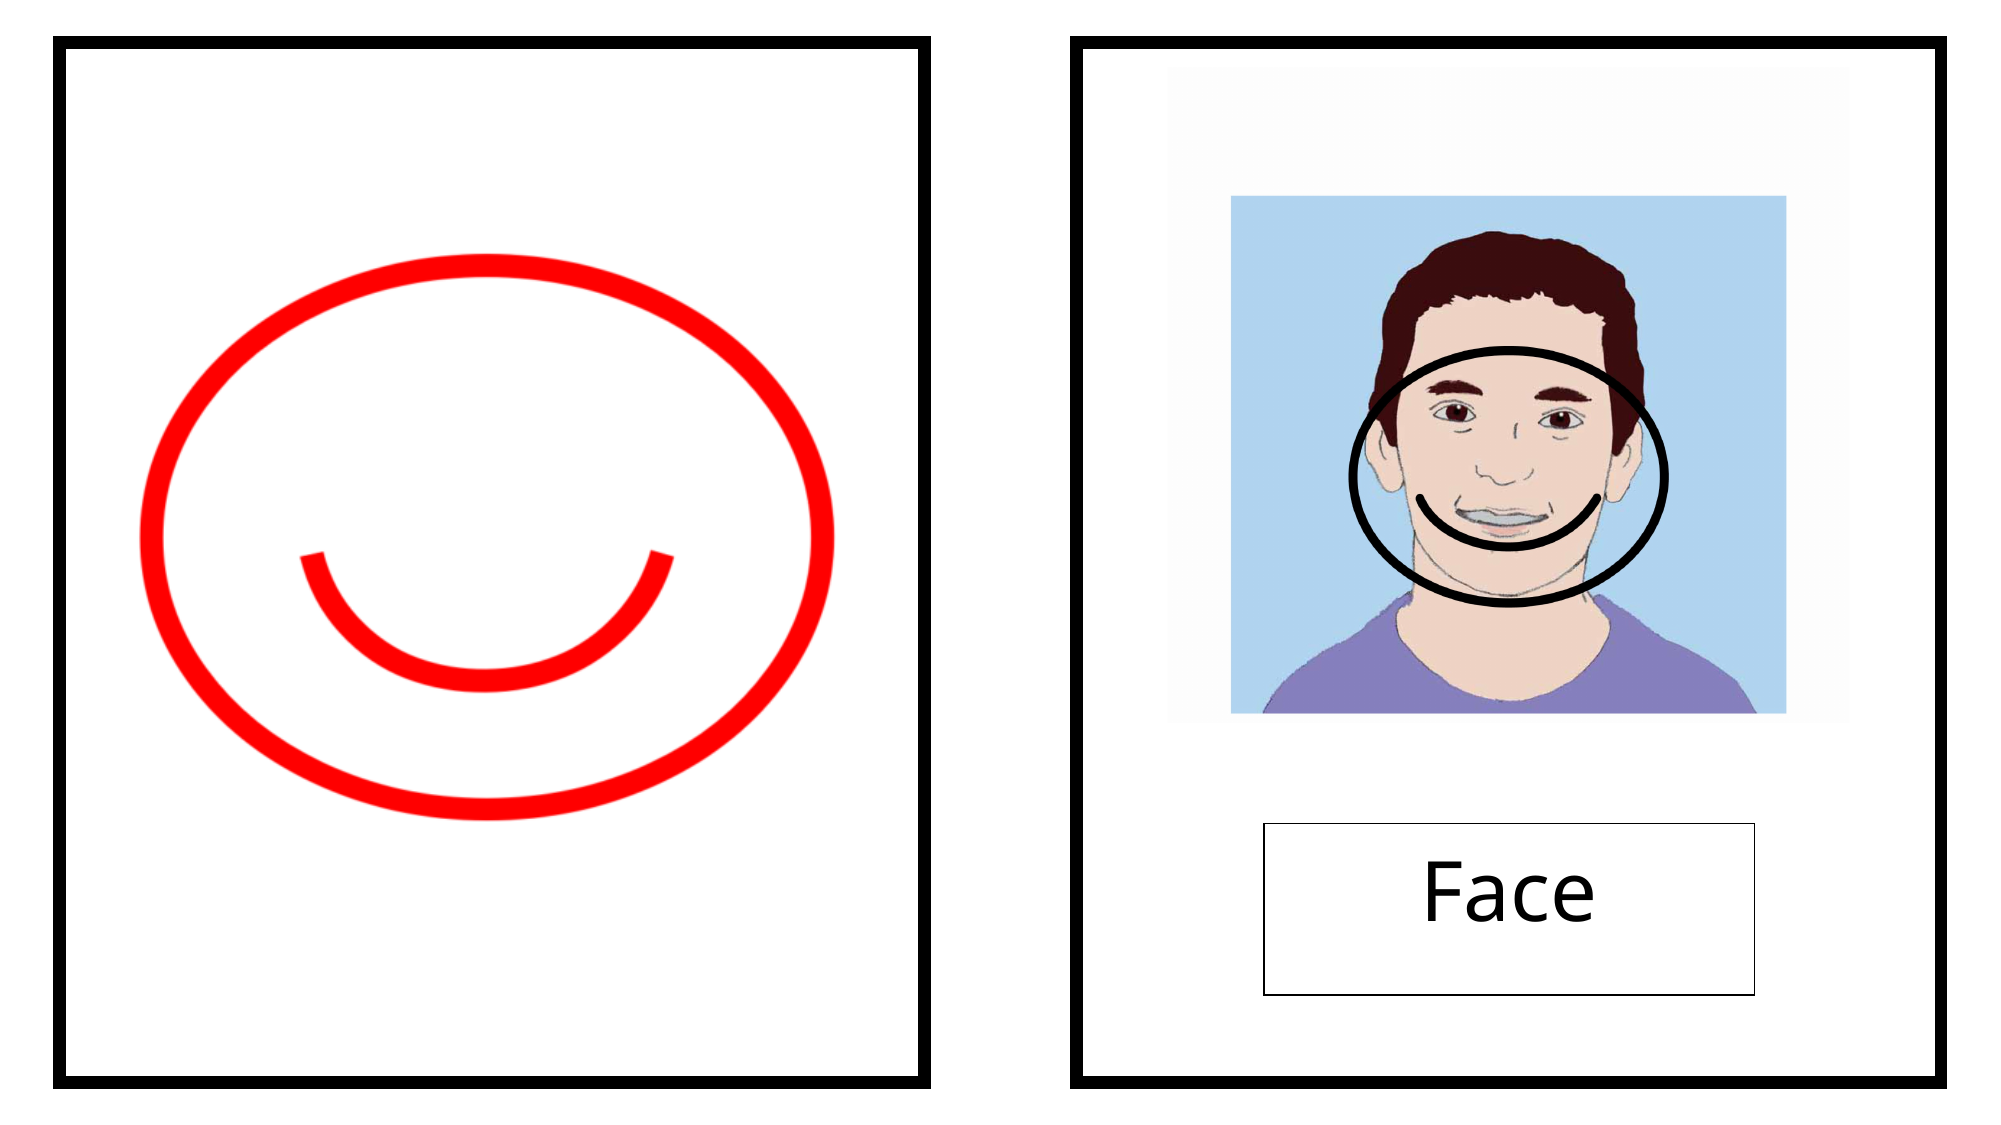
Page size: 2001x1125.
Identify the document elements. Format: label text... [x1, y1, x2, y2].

picture [1167, 67, 1850, 723]
text_box [1075, 41, 1942, 1083]
text_box Face [1264, 823, 1755, 996]
picture [112, 215, 872, 871]
text_box [59, 41, 925, 1083]
